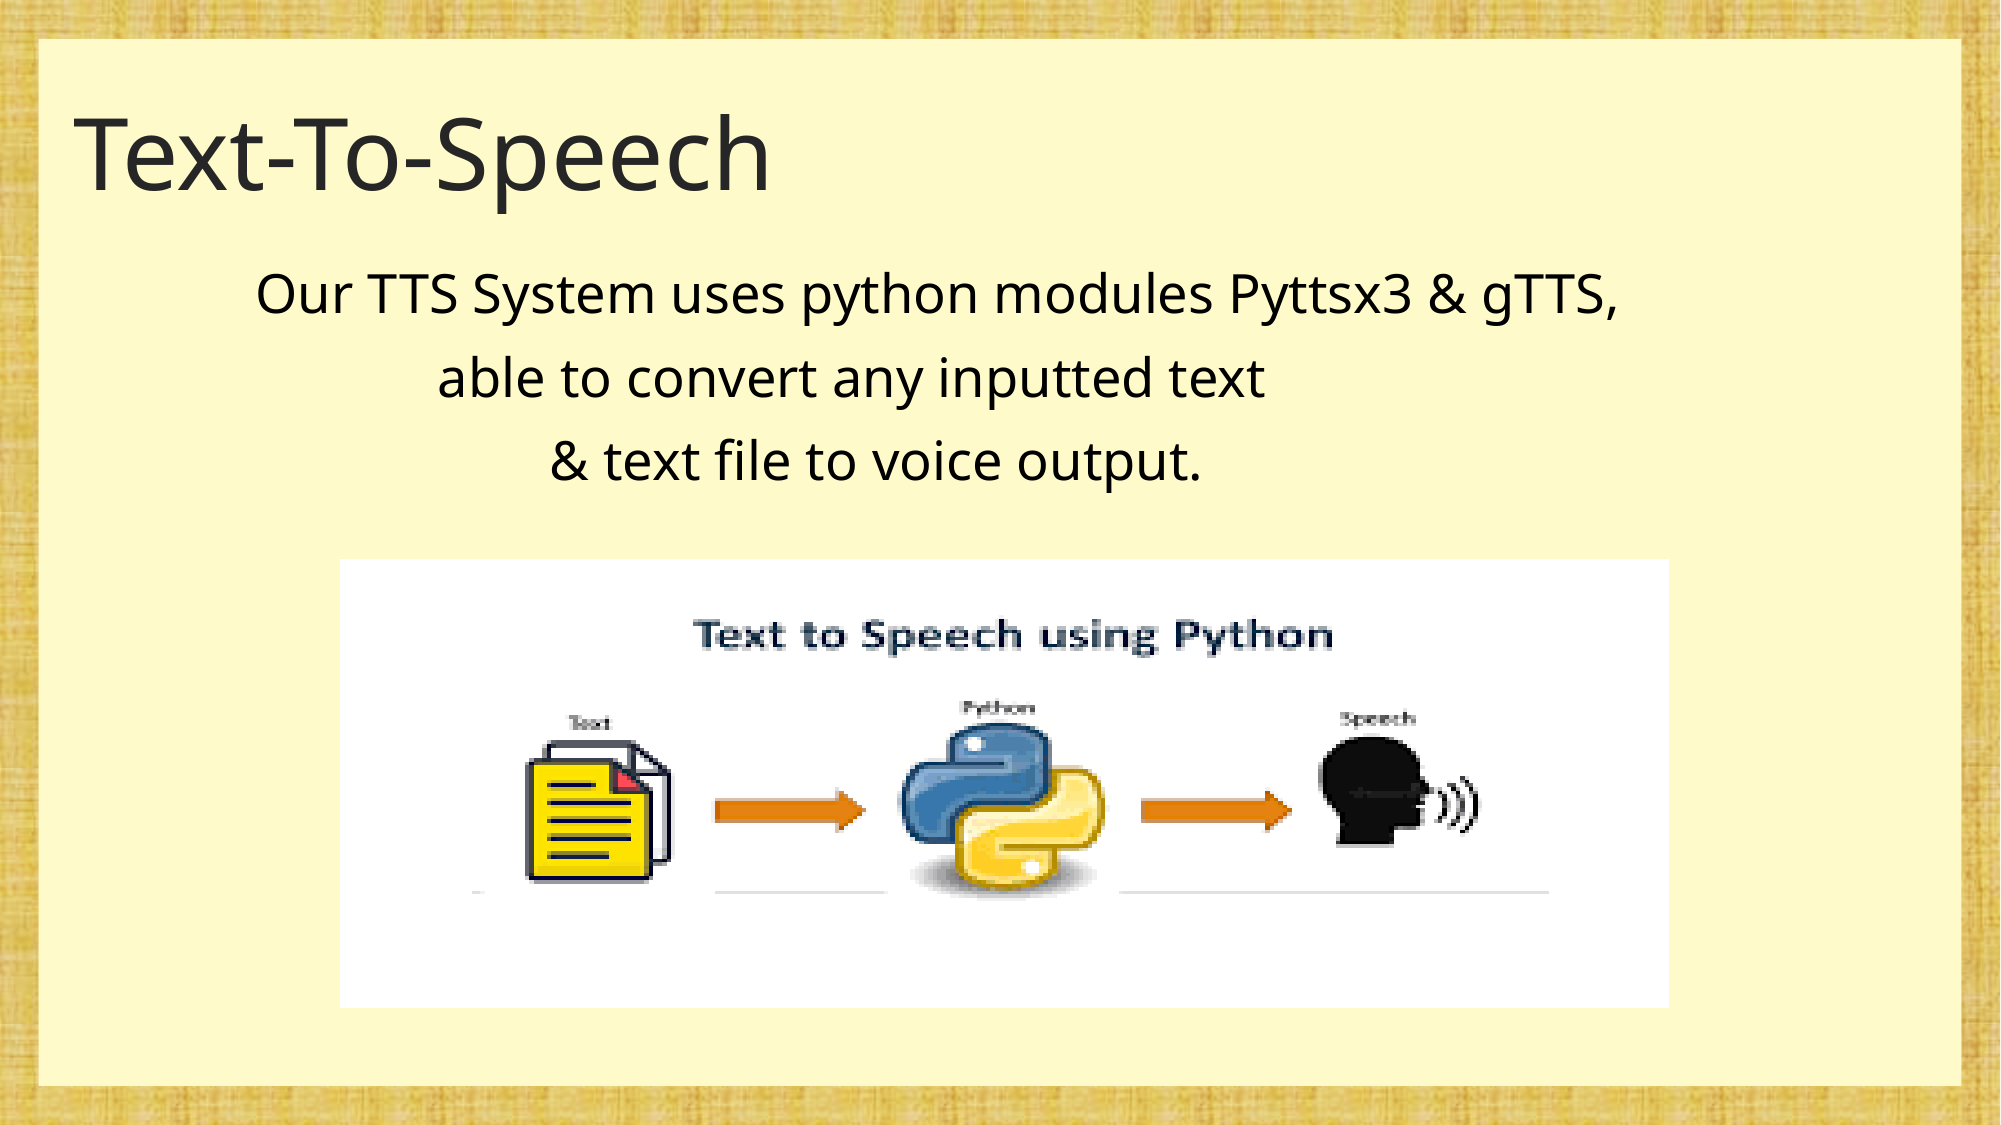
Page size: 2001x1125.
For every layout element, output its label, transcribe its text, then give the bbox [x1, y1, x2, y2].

title Text-To-Speech [58, 65, 1709, 251]
picture [0, 0, 2001, 1125]
list Our TTS System uses python modules Pyttsx3 & gTTS, able to convert any inputted text & text file to voice output. [58, 251, 1950, 1072]
